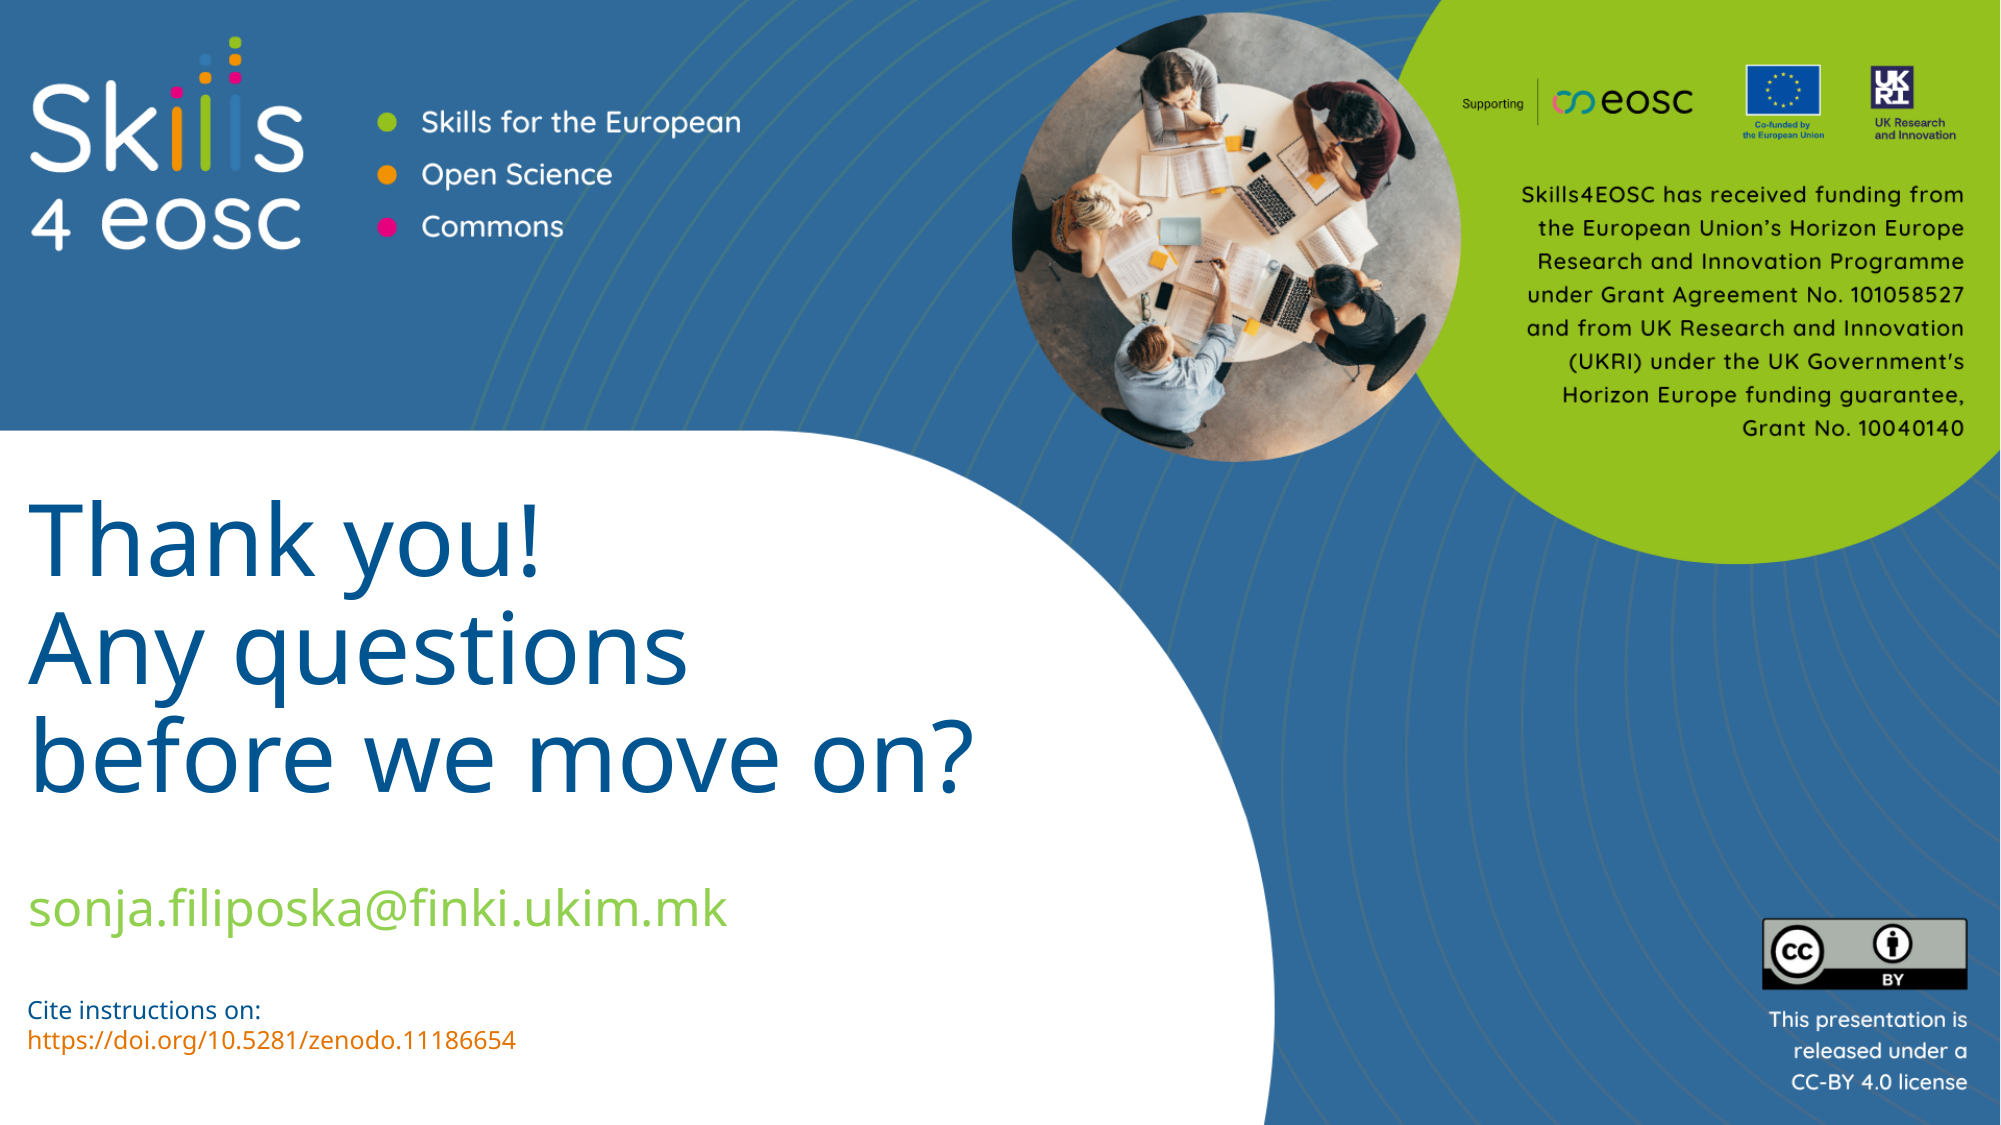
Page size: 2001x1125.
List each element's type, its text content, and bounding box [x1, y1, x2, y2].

title Thank you! Any questions before we move on? [13, 482, 1024, 776]
list sonja.filiposka@finki.ukim.mk [13, 795, 1024, 987]
picture [0, 0, 2001, 1125]
text_box Cite instructions on: https://doi.org/10.5281/zenodo.11186654 [12, 987, 1125, 1062]
